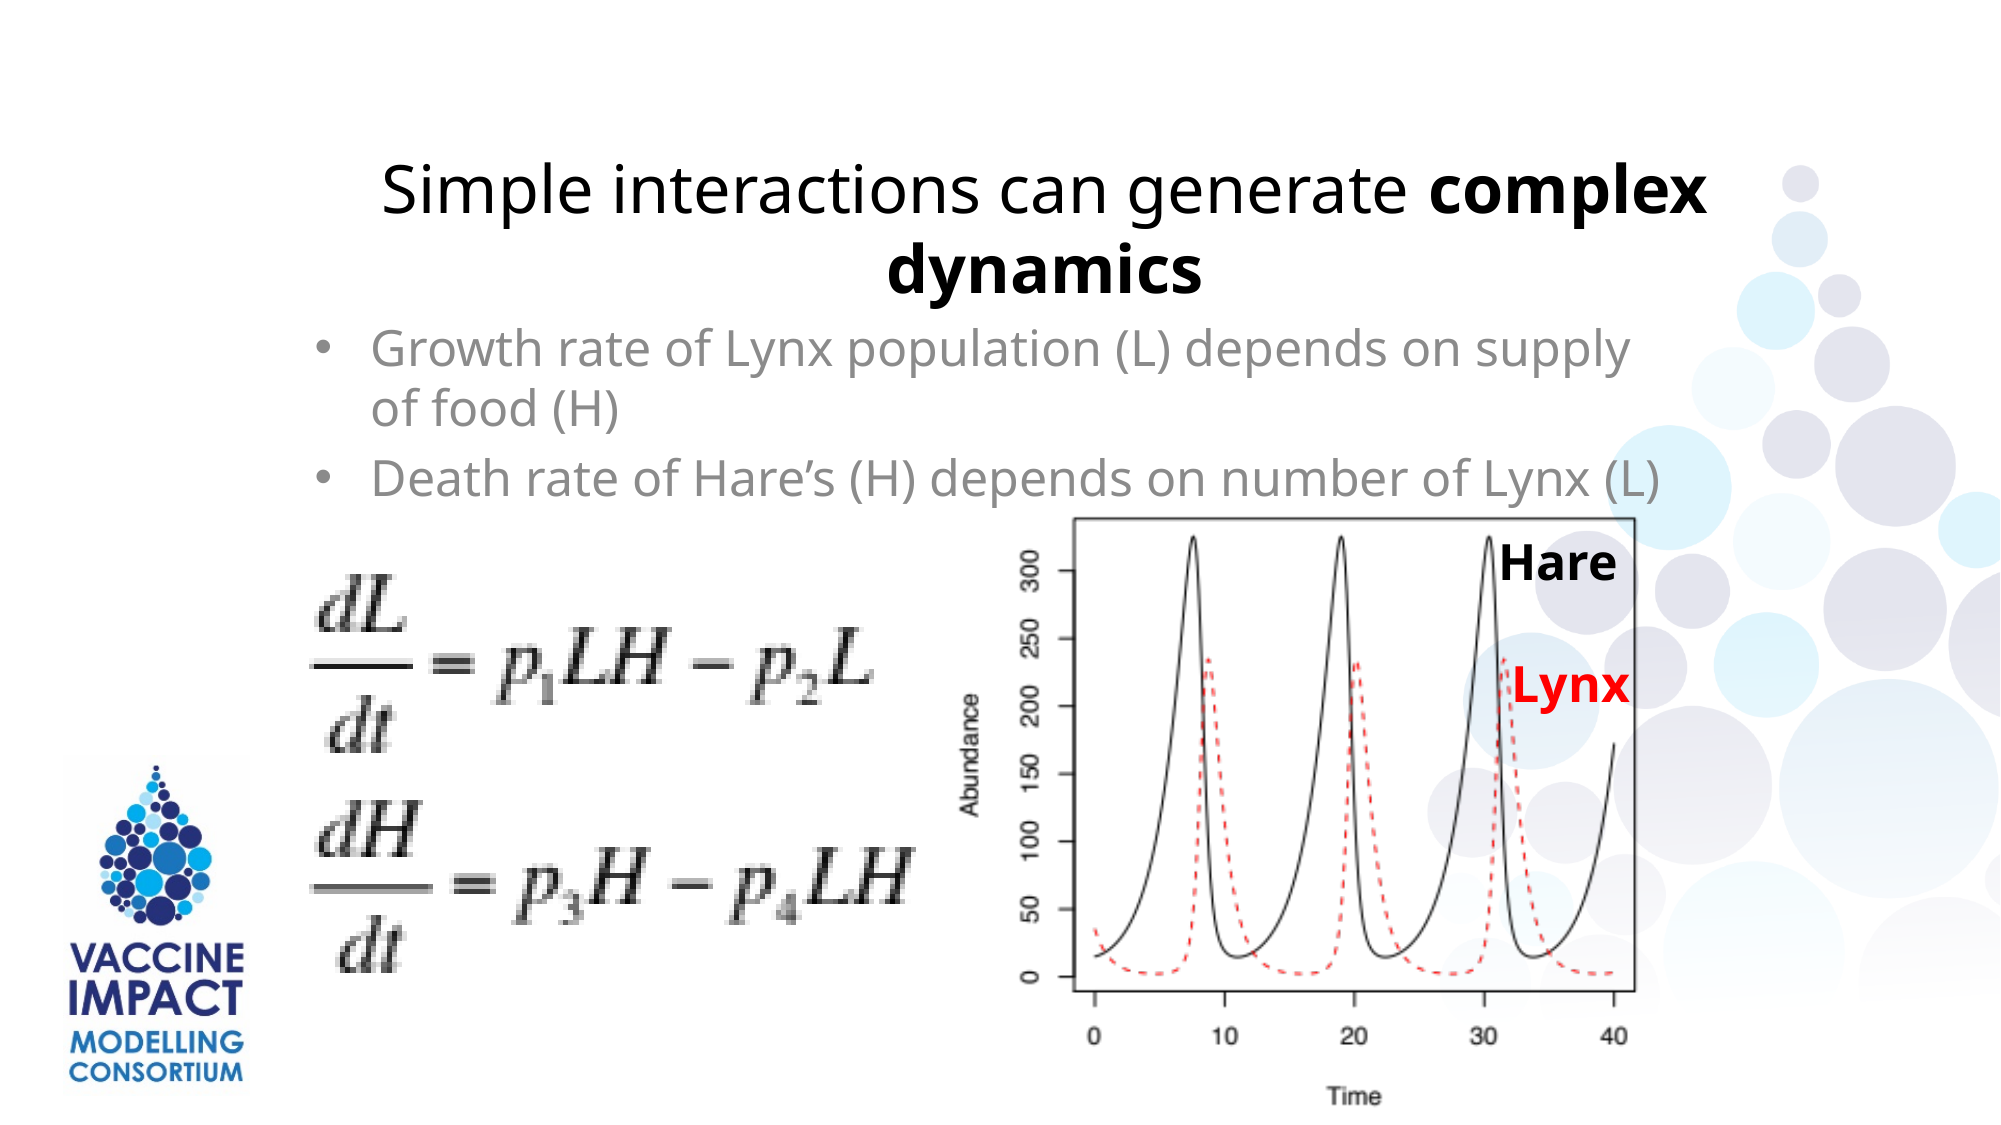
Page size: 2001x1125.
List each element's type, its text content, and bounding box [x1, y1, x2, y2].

picture [0, 0, 2001, 1125]
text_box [952, 397, 1674, 1125]
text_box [299, 554, 927, 984]
text_box Growth rate of Lynx population (L) depends on supply of food (H) Death rate of Hare’s (H) depends on number of Lynx (L) [299, 308, 1700, 770]
text_box Simple interactions can generate complex dynamics [280, 132, 1810, 322]
